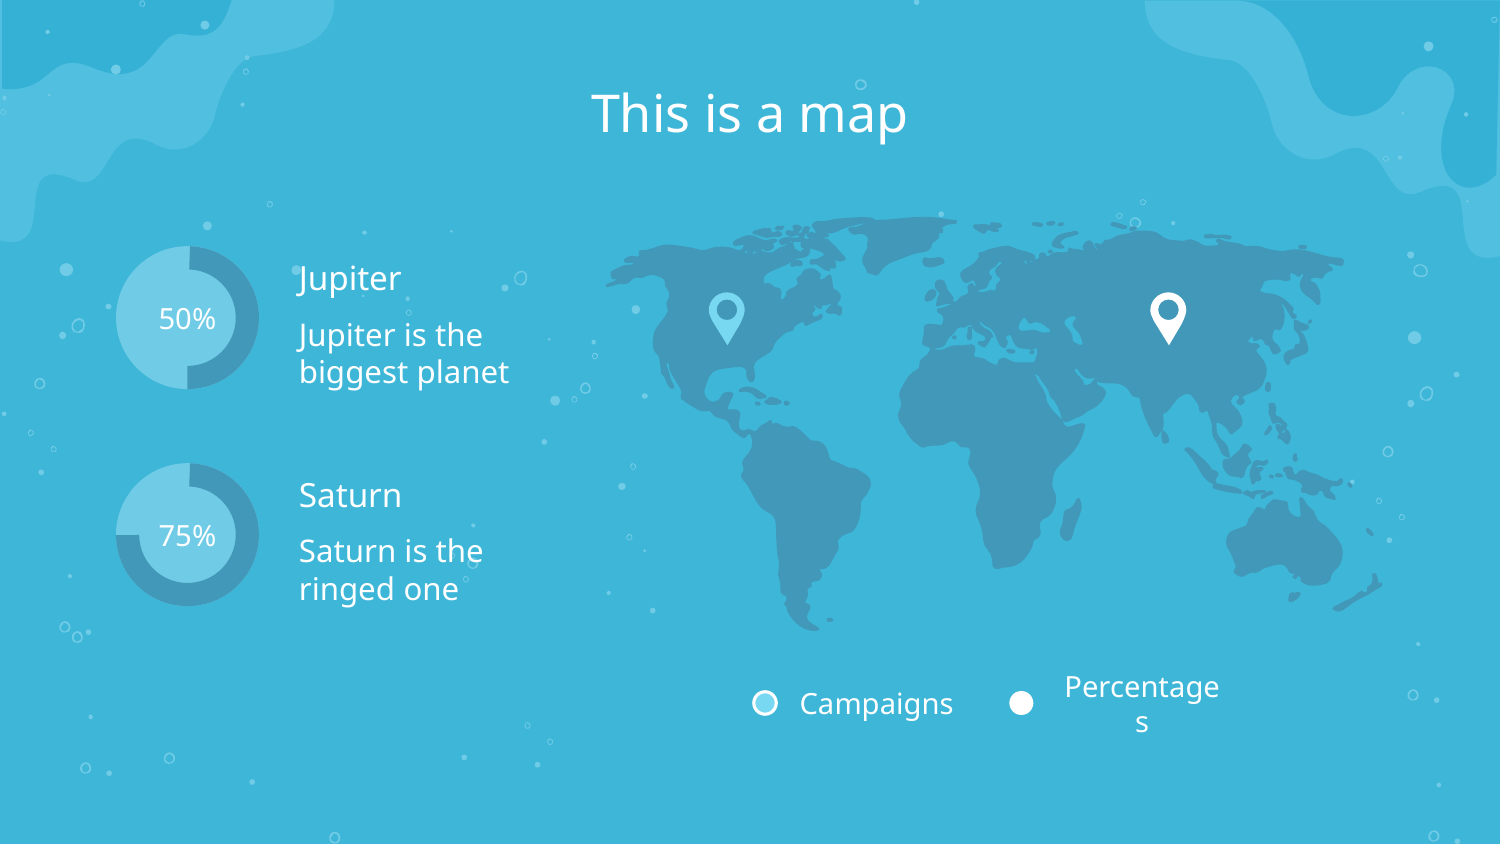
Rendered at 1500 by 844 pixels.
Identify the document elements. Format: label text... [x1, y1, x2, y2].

text_box [1010, 691, 1033, 715]
text_box Campaigns [776, 684, 977, 721]
text_box [187, 246, 259, 390]
subtitle Jupiter [283, 242, 551, 299]
text_box 75% [115, 463, 235, 582]
text_box [753, 691, 777, 715]
subtitle Saturn [283, 459, 551, 516]
subtitle Jupiter is the biggest planet [283, 299, 551, 394]
title This is a map [118, 88, 1382, 135]
text_box Percentages [1042, 684, 1242, 721]
text_box 50% [115, 246, 235, 390]
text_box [604, 216, 1383, 632]
subtitle Saturn is the ringed one [283, 516, 551, 611]
text_box [115, 463, 259, 607]
